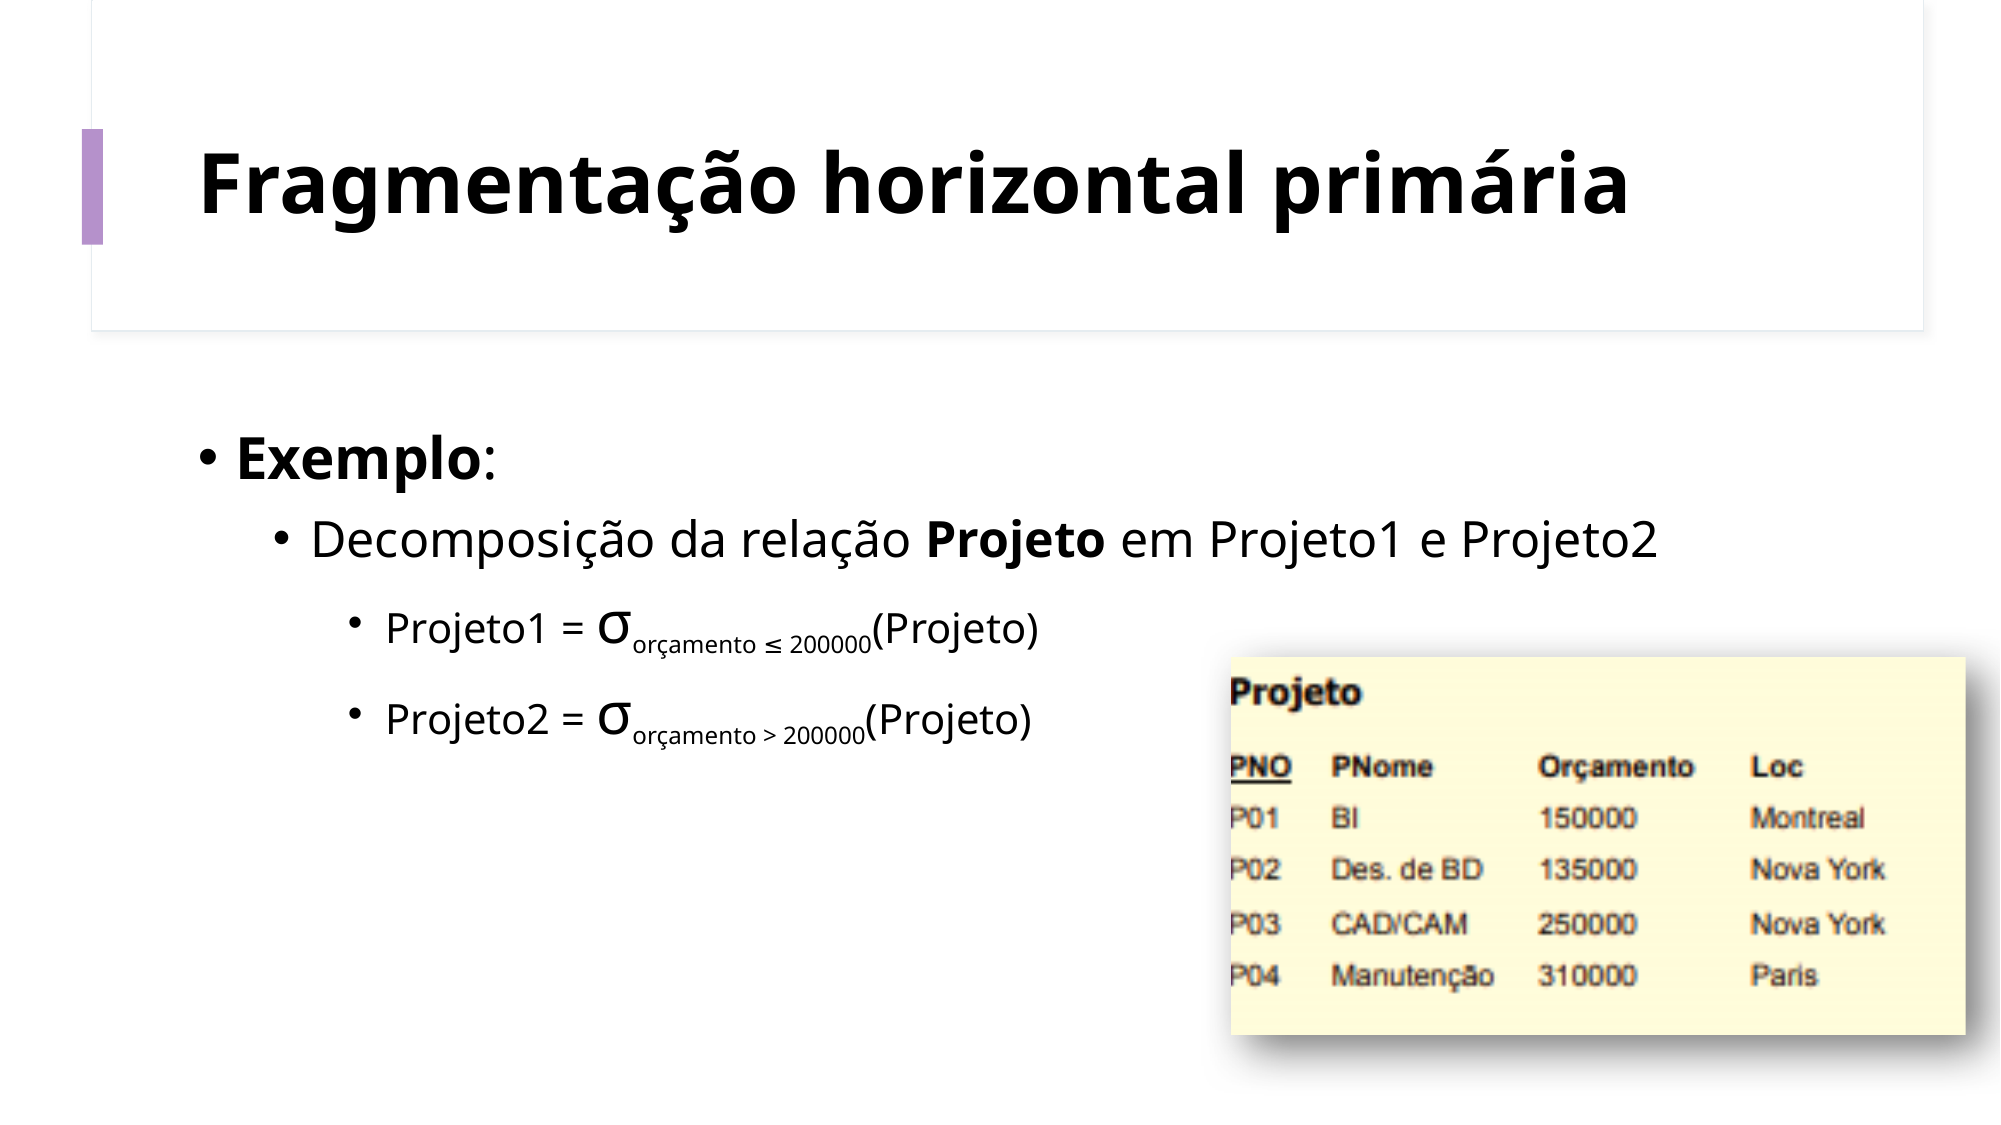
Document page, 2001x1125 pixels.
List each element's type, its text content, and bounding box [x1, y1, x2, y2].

title Fragmentação horizontal primária [183, 90, 1851, 284]
list Exemplo: Decomposição da relação Projeto em Projeto1 e Projeto2 Projeto1 = σorçamento ≤ 200000(Projeto) Projeto2 = σorçamento > 200000(Projeto) [183, 406, 1851, 1013]
picture [1230, 657, 1966, 1035]
